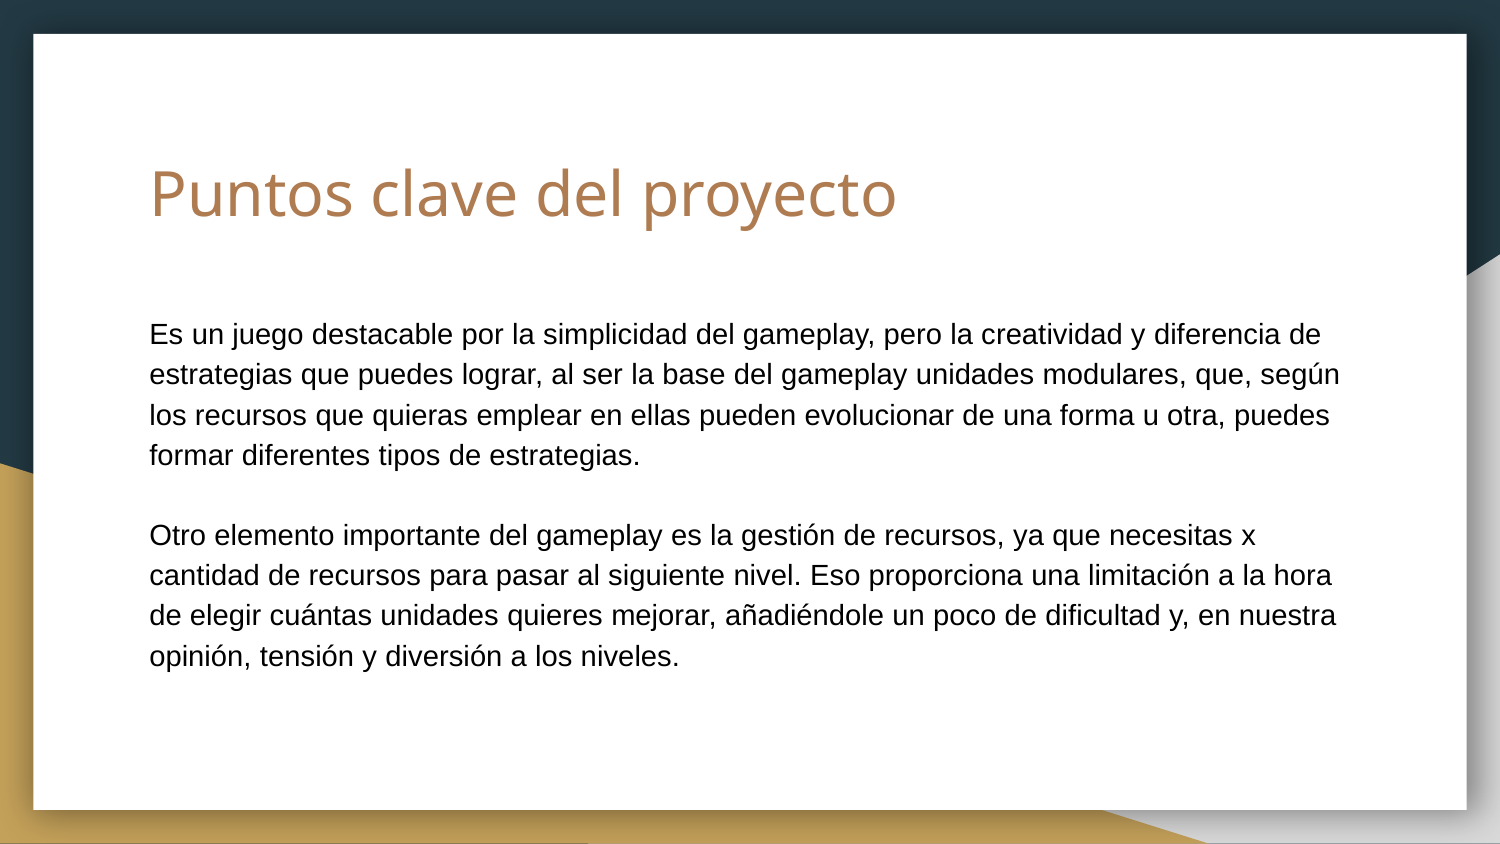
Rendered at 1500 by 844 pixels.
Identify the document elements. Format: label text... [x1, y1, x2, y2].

title Puntos clave del proyecto [134, 138, 1366, 295]
list Es un juego destacable por la simplicidad del gameplay, pero la creatividad y diferencia de estrategias que puedes lograr, al ser la base del gameplay unidades modulares, que, según los recursos que quieras emplear en ellas pueden evolucionar de una forma u otra, puedes formar diferentes tipos de estrategias. Otro elemento importante del gameplay es la gestión de recursos, ya que necesitas x cantidad de recursos para pasar al siguiente nivel. Eso proporciona una limitación a la hora de elegir cuántas unidades quieres mejorar, añadiéndole un poco de dificultad y, en nuestra opinión, tensión y diversión a los niveles. [134, 295, 1366, 697]
